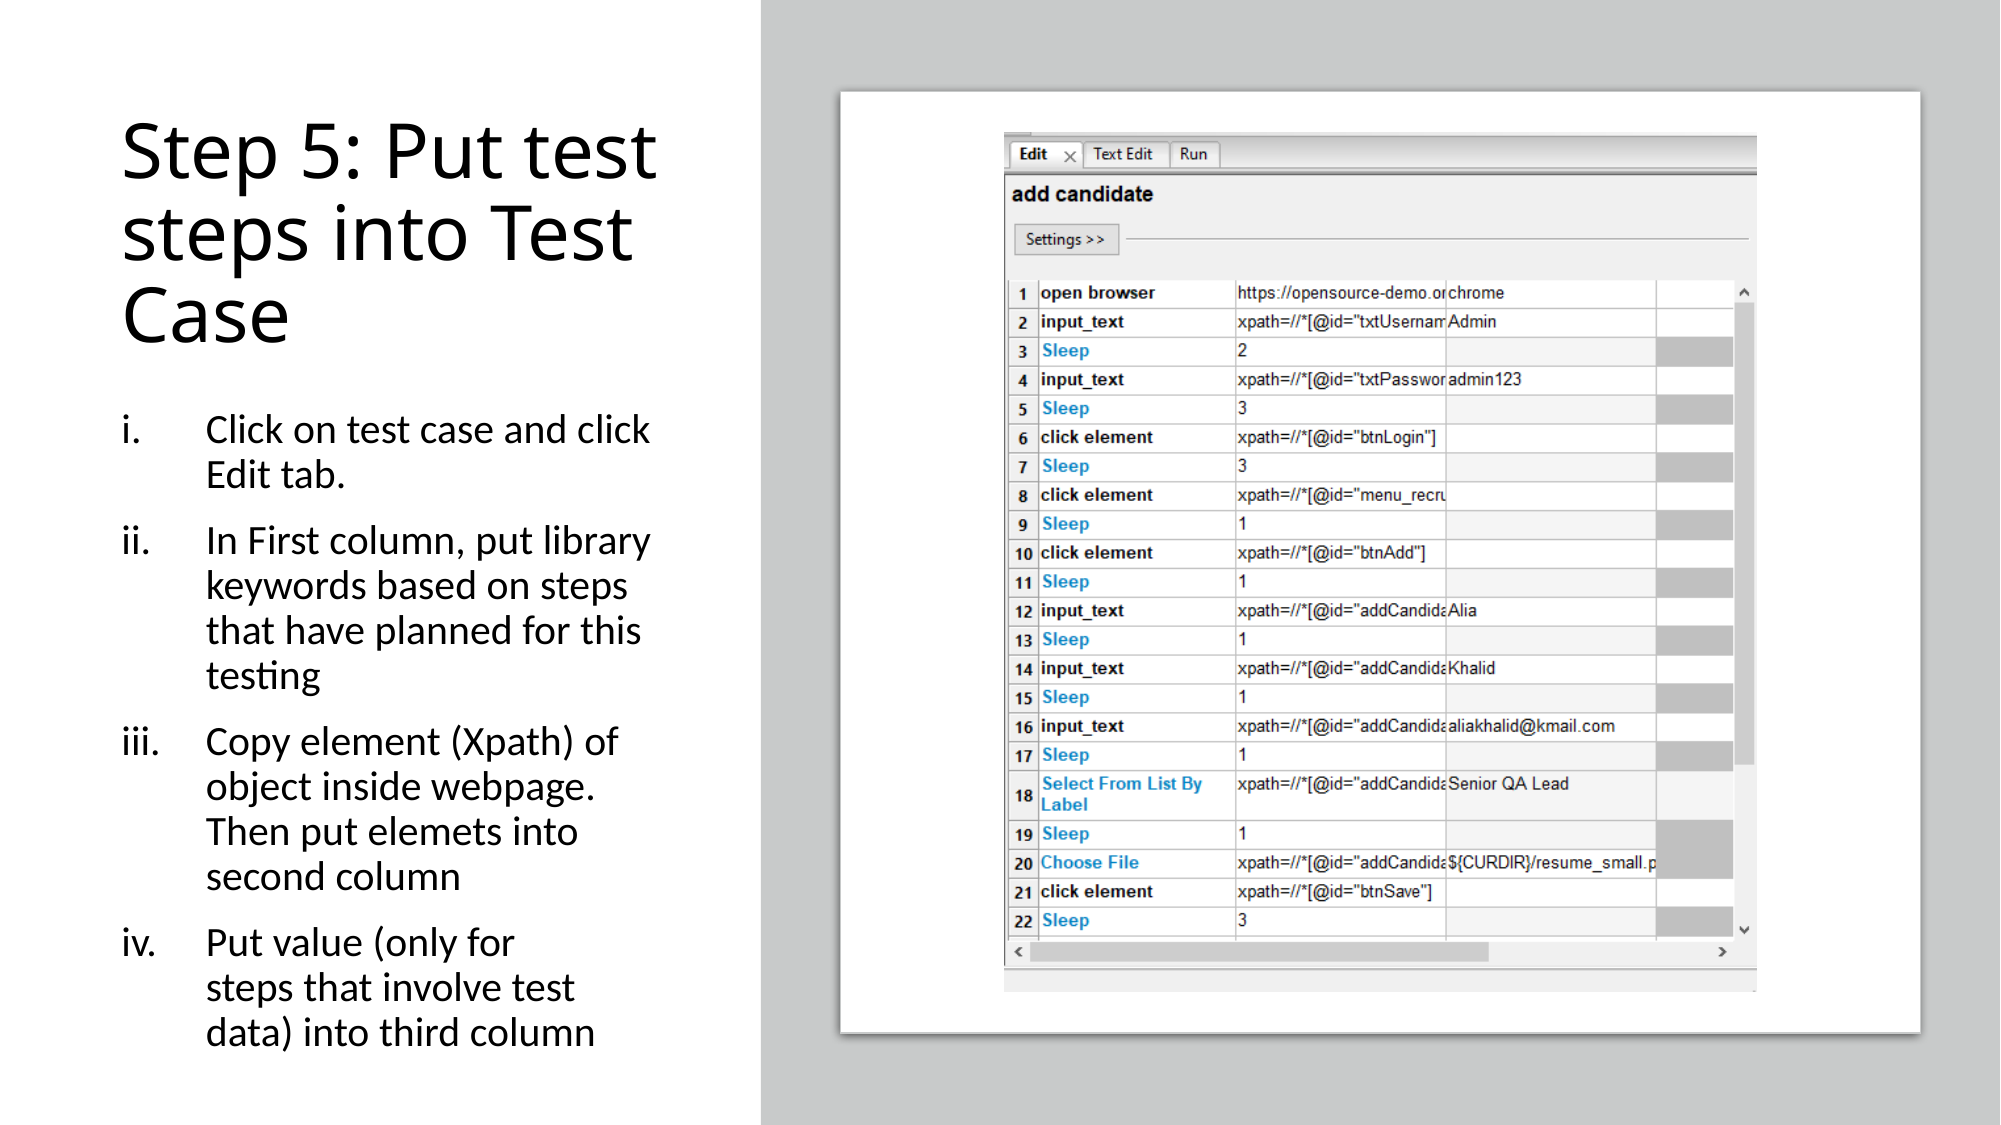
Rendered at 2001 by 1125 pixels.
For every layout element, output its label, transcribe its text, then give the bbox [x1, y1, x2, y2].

list Click on test case and click Edit tab. In First column, put library keywords based on steps that have planned for this testing Copy element (Xpath) of object inside webpage. Then put elemets into second column Put value (only for steps that involve test data) into third column [106, 399, 682, 1090]
title Step 5: Put test steps into Test Case [106, 103, 682, 370]
text_box [760, 0, 2000, 1125]
text_box [839, 90, 1922, 1034]
picture [1004, 132, 1757, 992]
